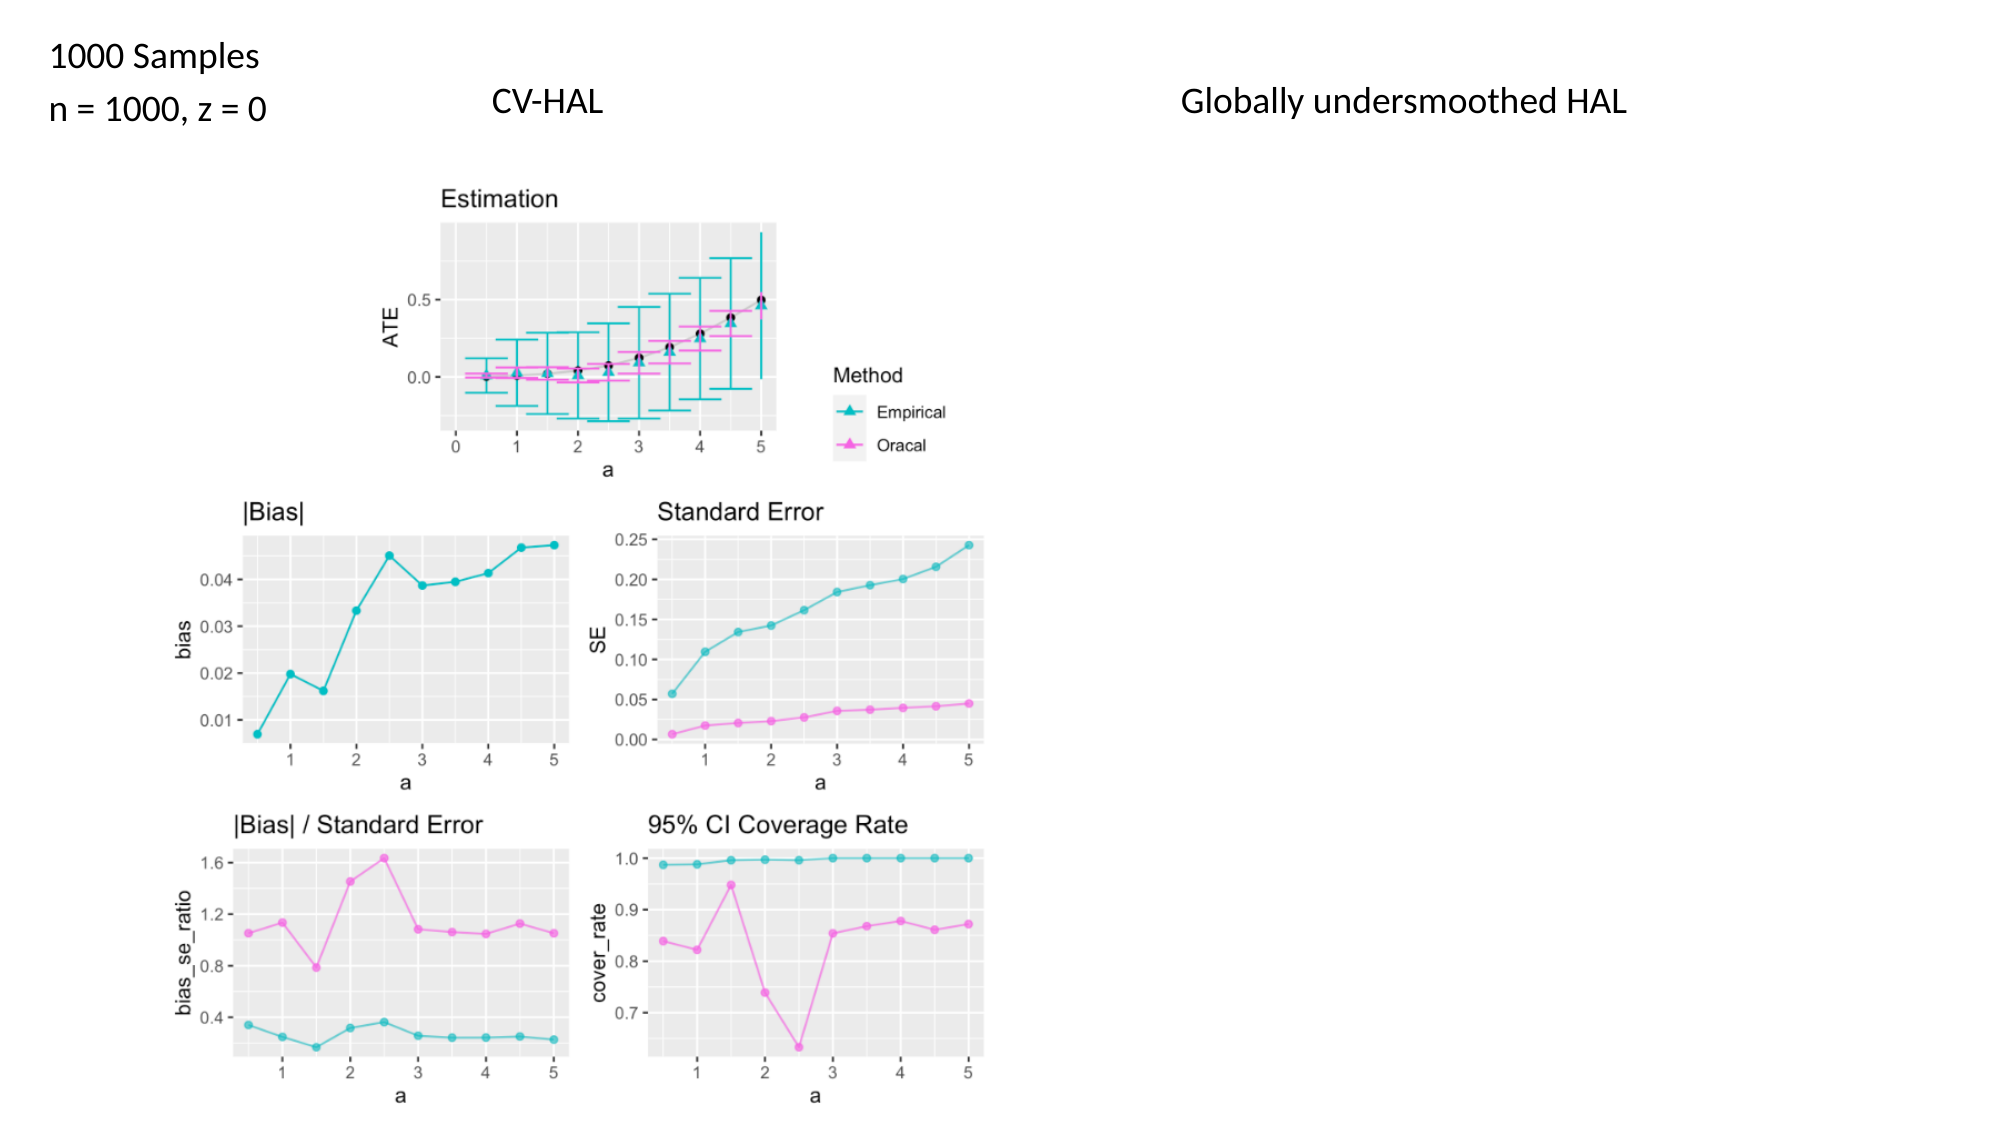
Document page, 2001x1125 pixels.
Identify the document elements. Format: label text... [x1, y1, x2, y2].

text_box 1000 Samples [33, 23, 312, 84]
text_box Globally undersmoothed HAL [1166, 68, 1853, 129]
text_box CV-HAL [477, 69, 629, 129]
text_box n = 1000, z = 0 [33, 84, 294, 137]
picture [145, 177, 1000, 1125]
